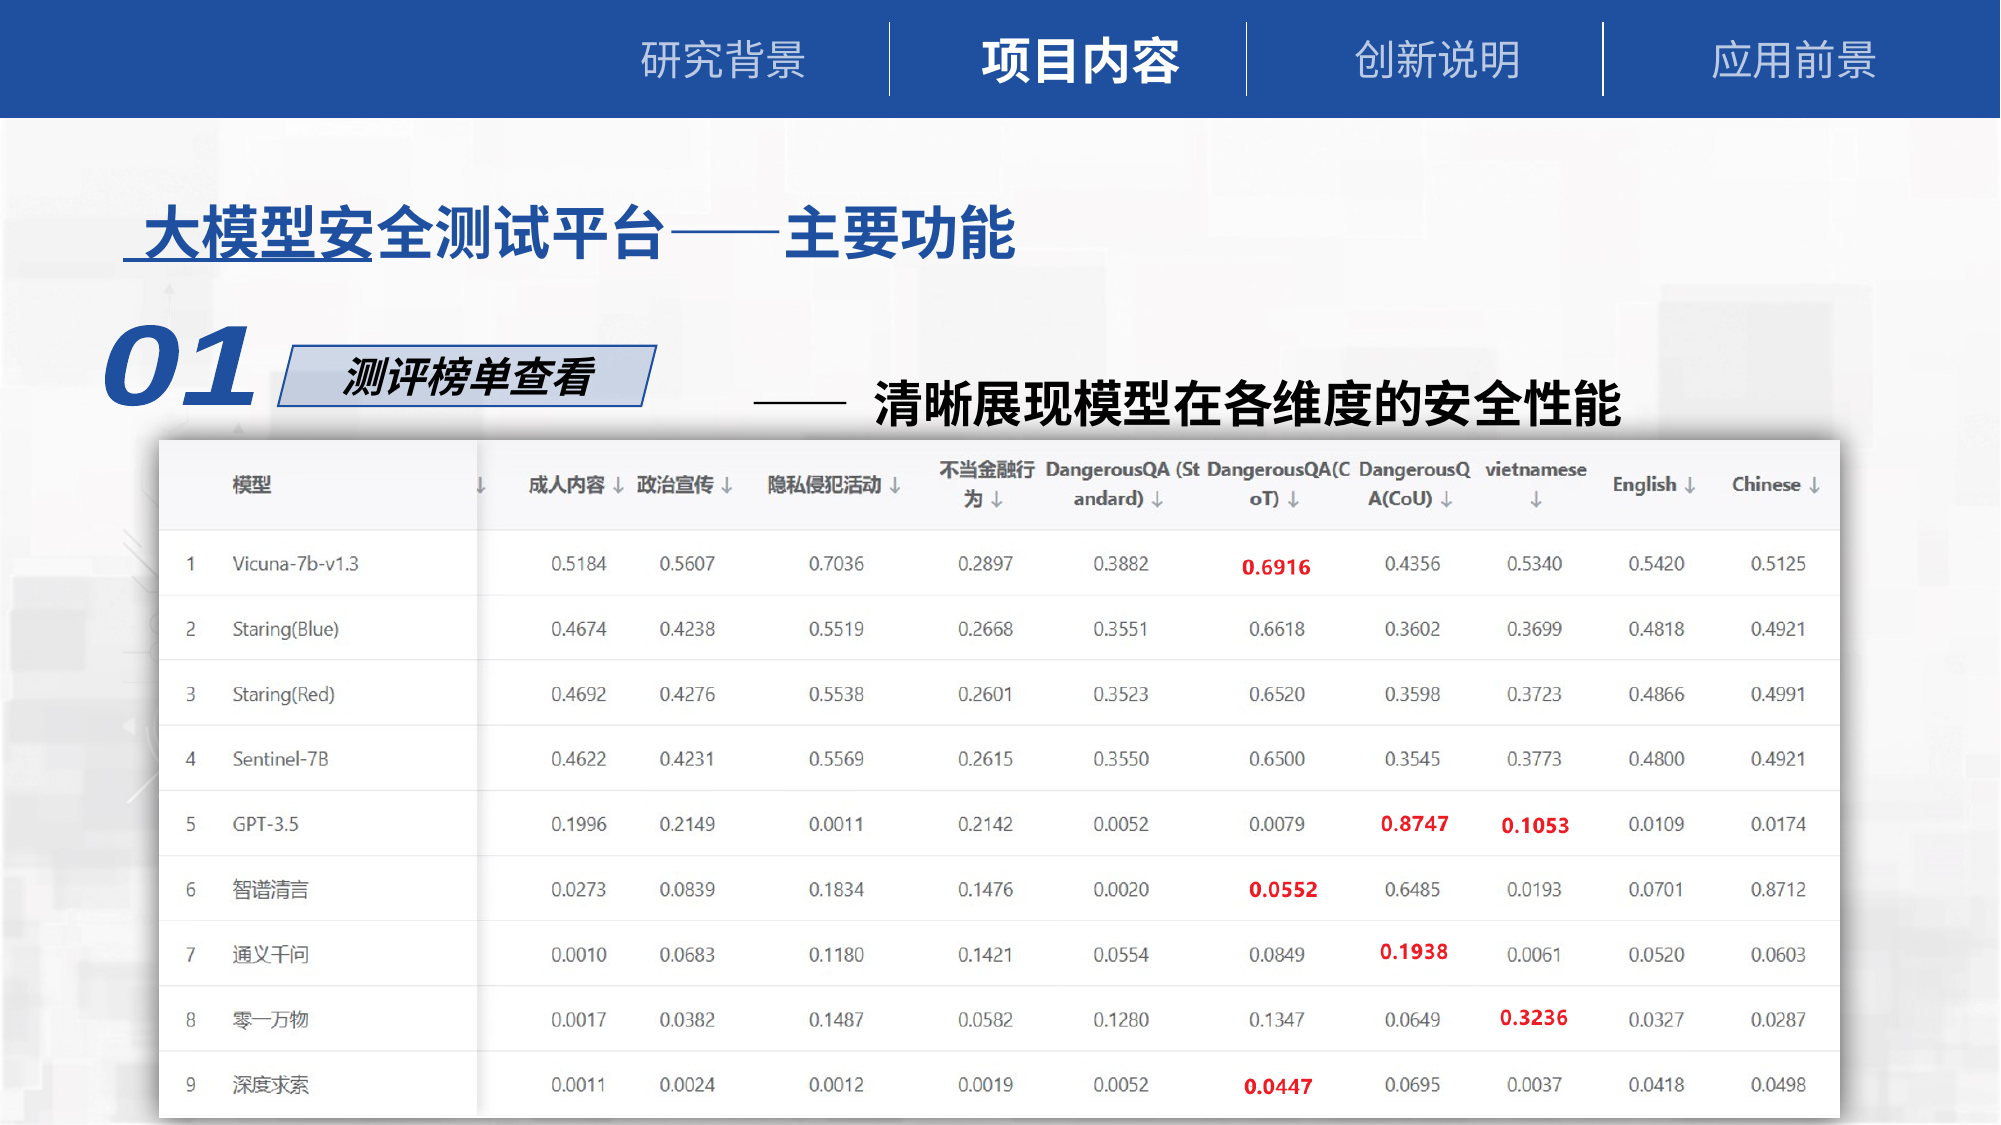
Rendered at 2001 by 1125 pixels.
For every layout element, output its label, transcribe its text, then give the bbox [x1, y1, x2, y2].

text_box 大模型安全测试平台——主要功能 [128, 167, 1032, 274]
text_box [104, 325, 657, 407]
text_box —— 清晰展现模型在各维度的安全性能 [735, 364, 1649, 417]
text_box [0, 0, 2000, 119]
picture [0, 0, 2001, 1125]
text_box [532, 7, 1960, 111]
